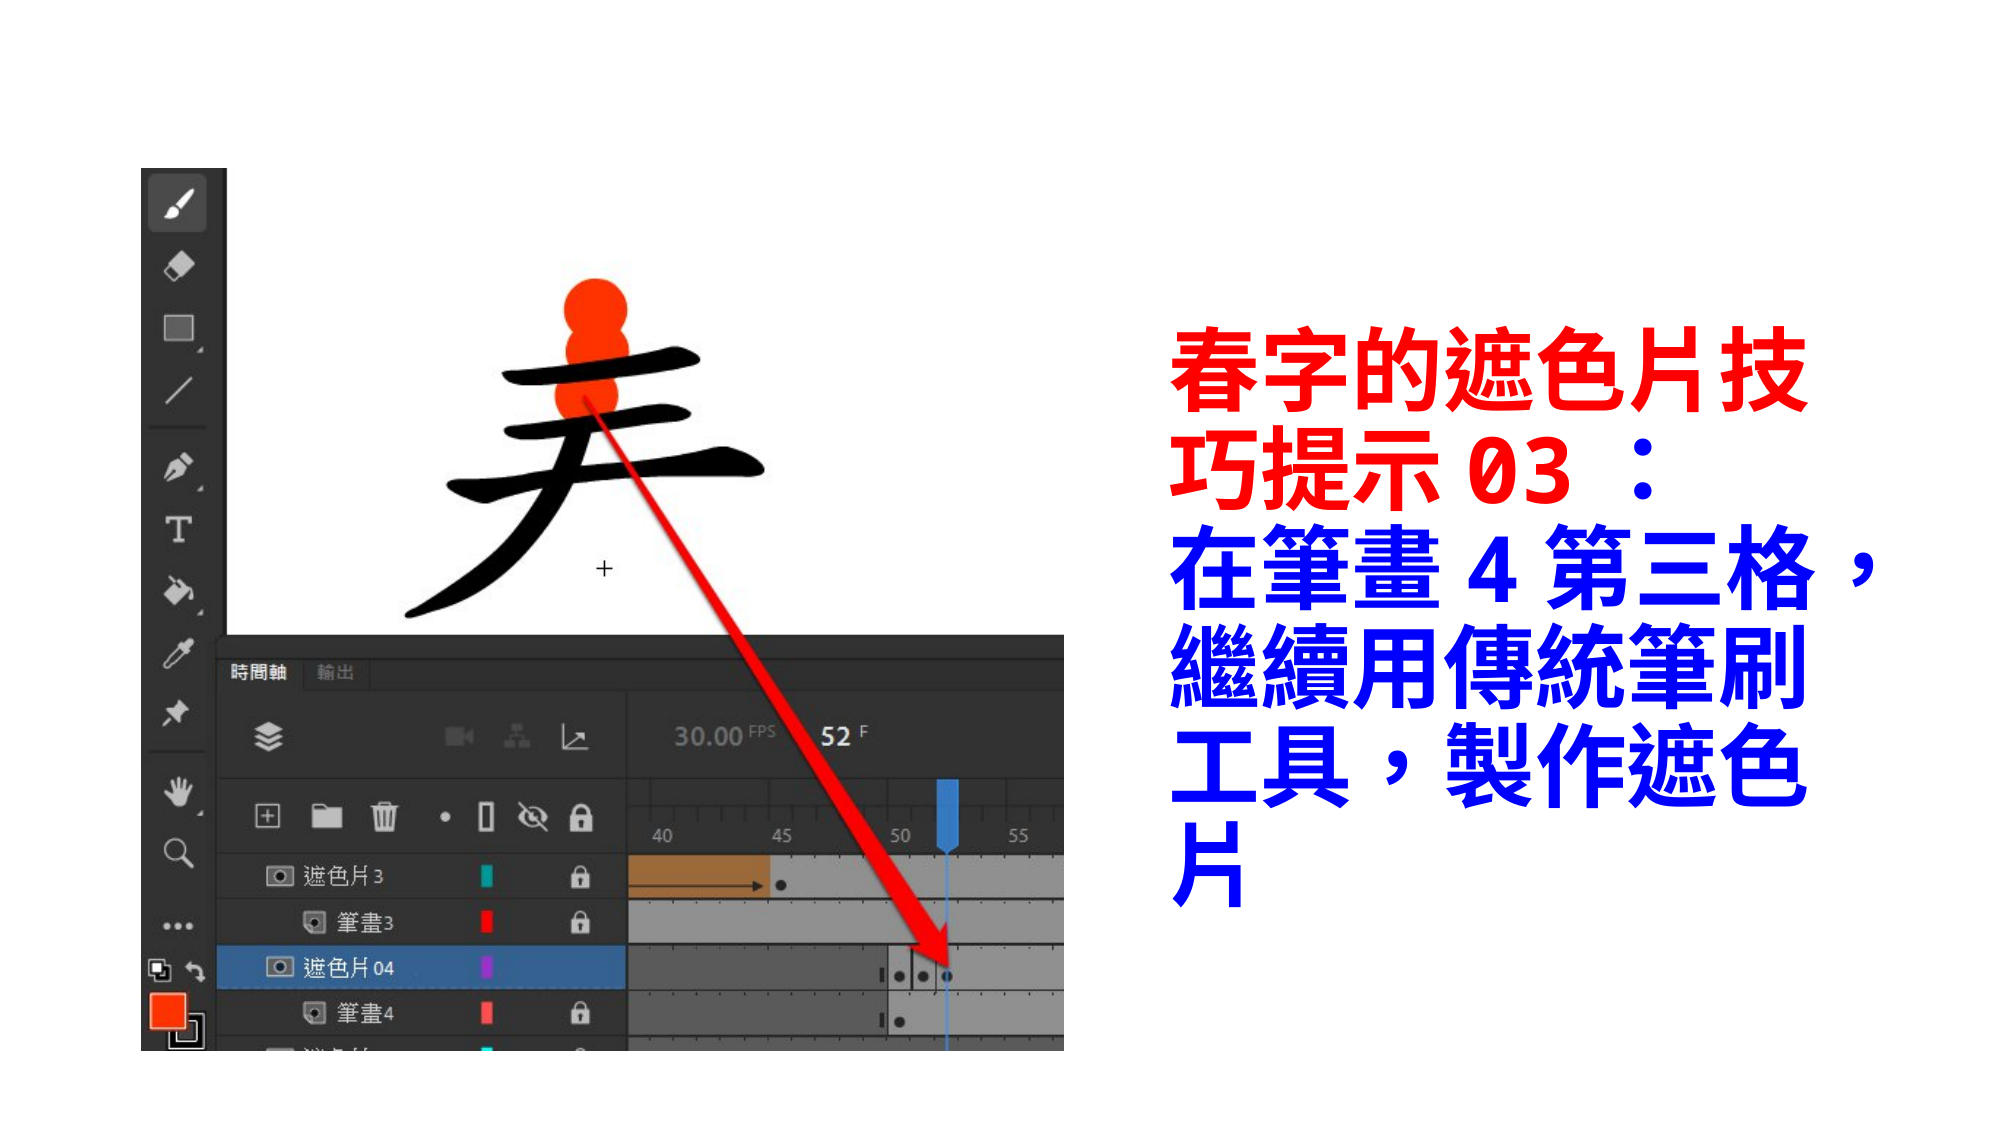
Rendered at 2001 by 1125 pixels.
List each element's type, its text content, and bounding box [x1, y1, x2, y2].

title 春字的遮色片技巧提示03： 在筆畫4第三格，繼續用傳統筆刷工具，製作遮色片 [1153, 230, 1859, 1015]
picture [141, 168, 1064, 1051]
